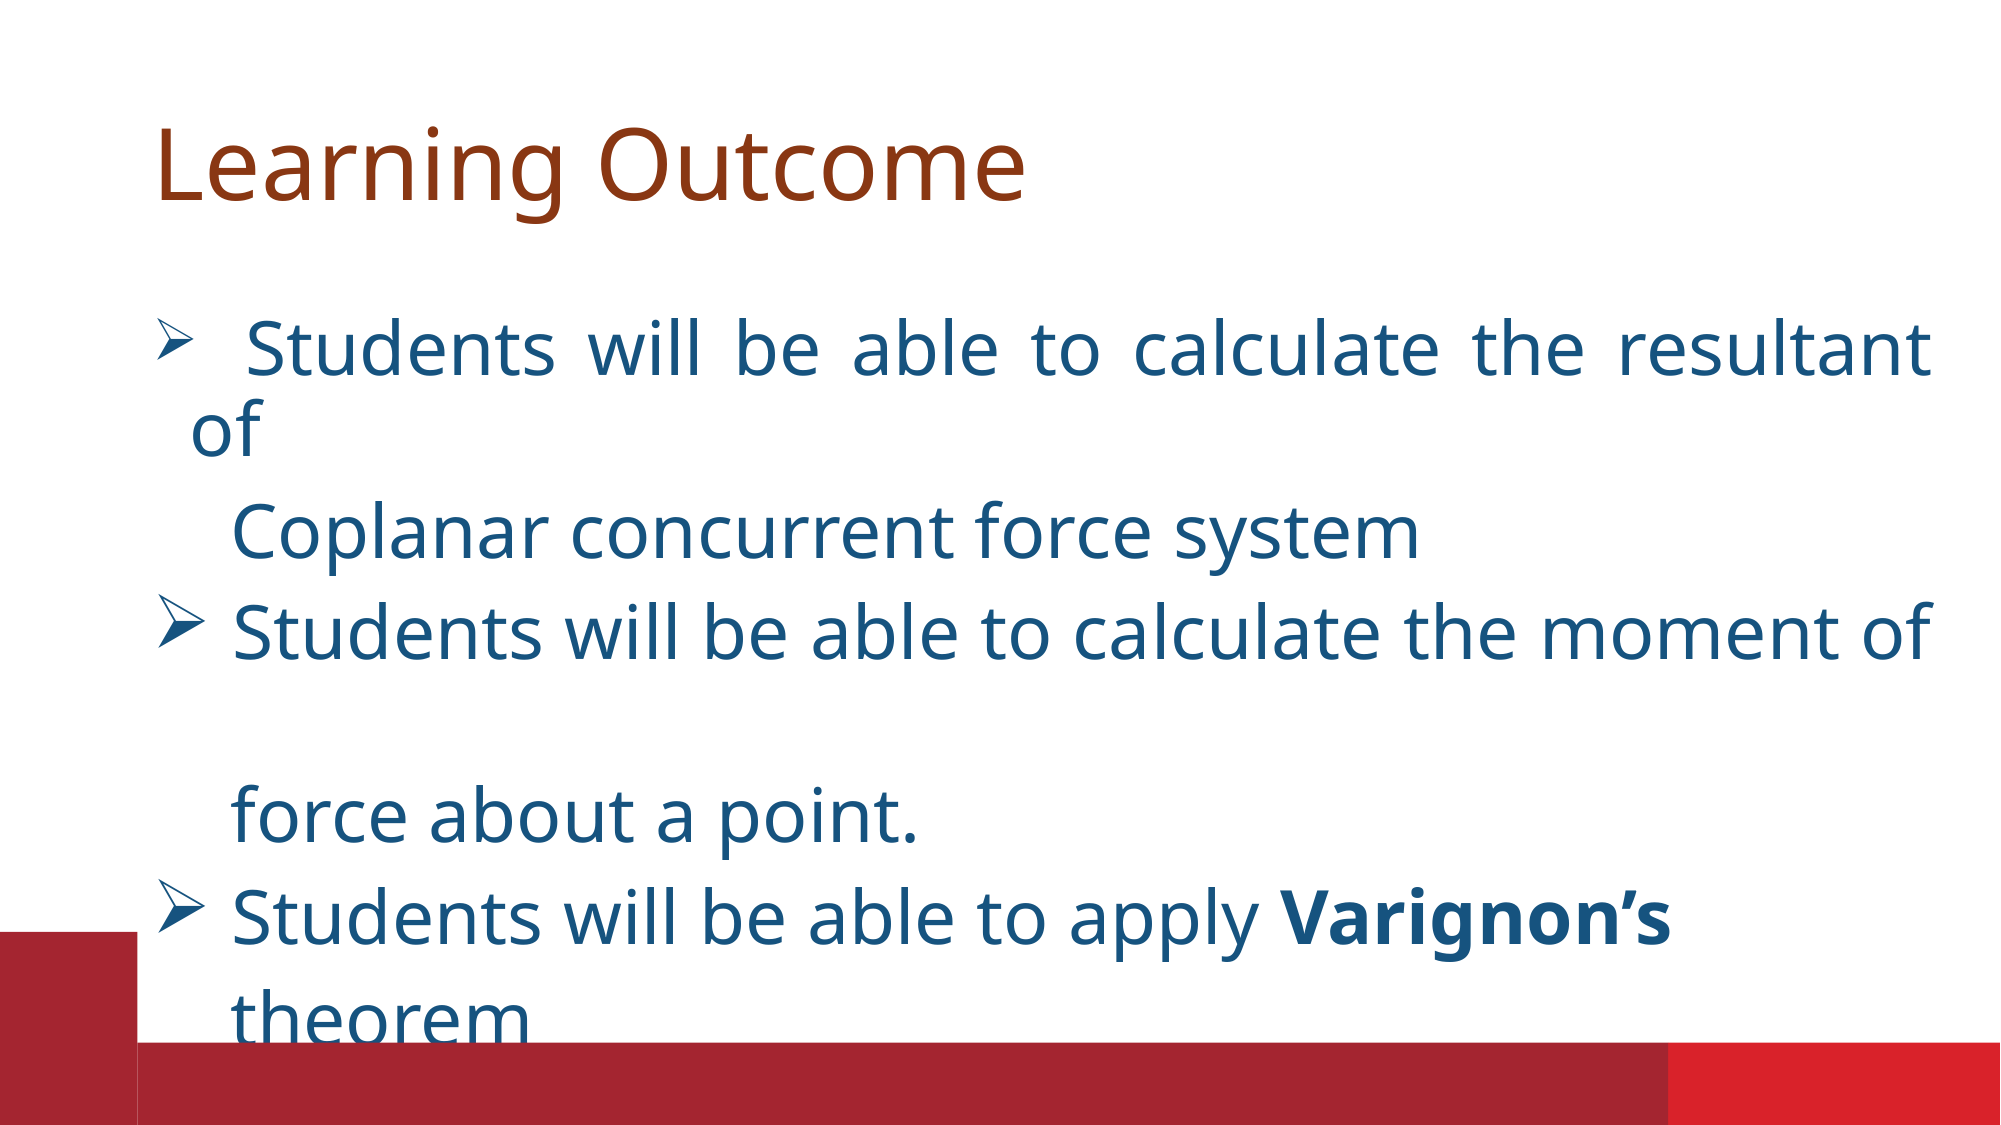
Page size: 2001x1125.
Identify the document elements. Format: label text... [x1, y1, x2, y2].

text_box [0, 931, 138, 1125]
text_box [137, 1042, 1669, 1125]
text_box [1669, 1042, 2000, 1125]
title Learning Outcome [137, 59, 1863, 278]
list Students will be able to calculate the resultant of Coplanar concurrent force system Students will be able to calculate the moment of force about a point. Students will be able to apply Varignon’s theorem [137, 303, 1949, 1017]
